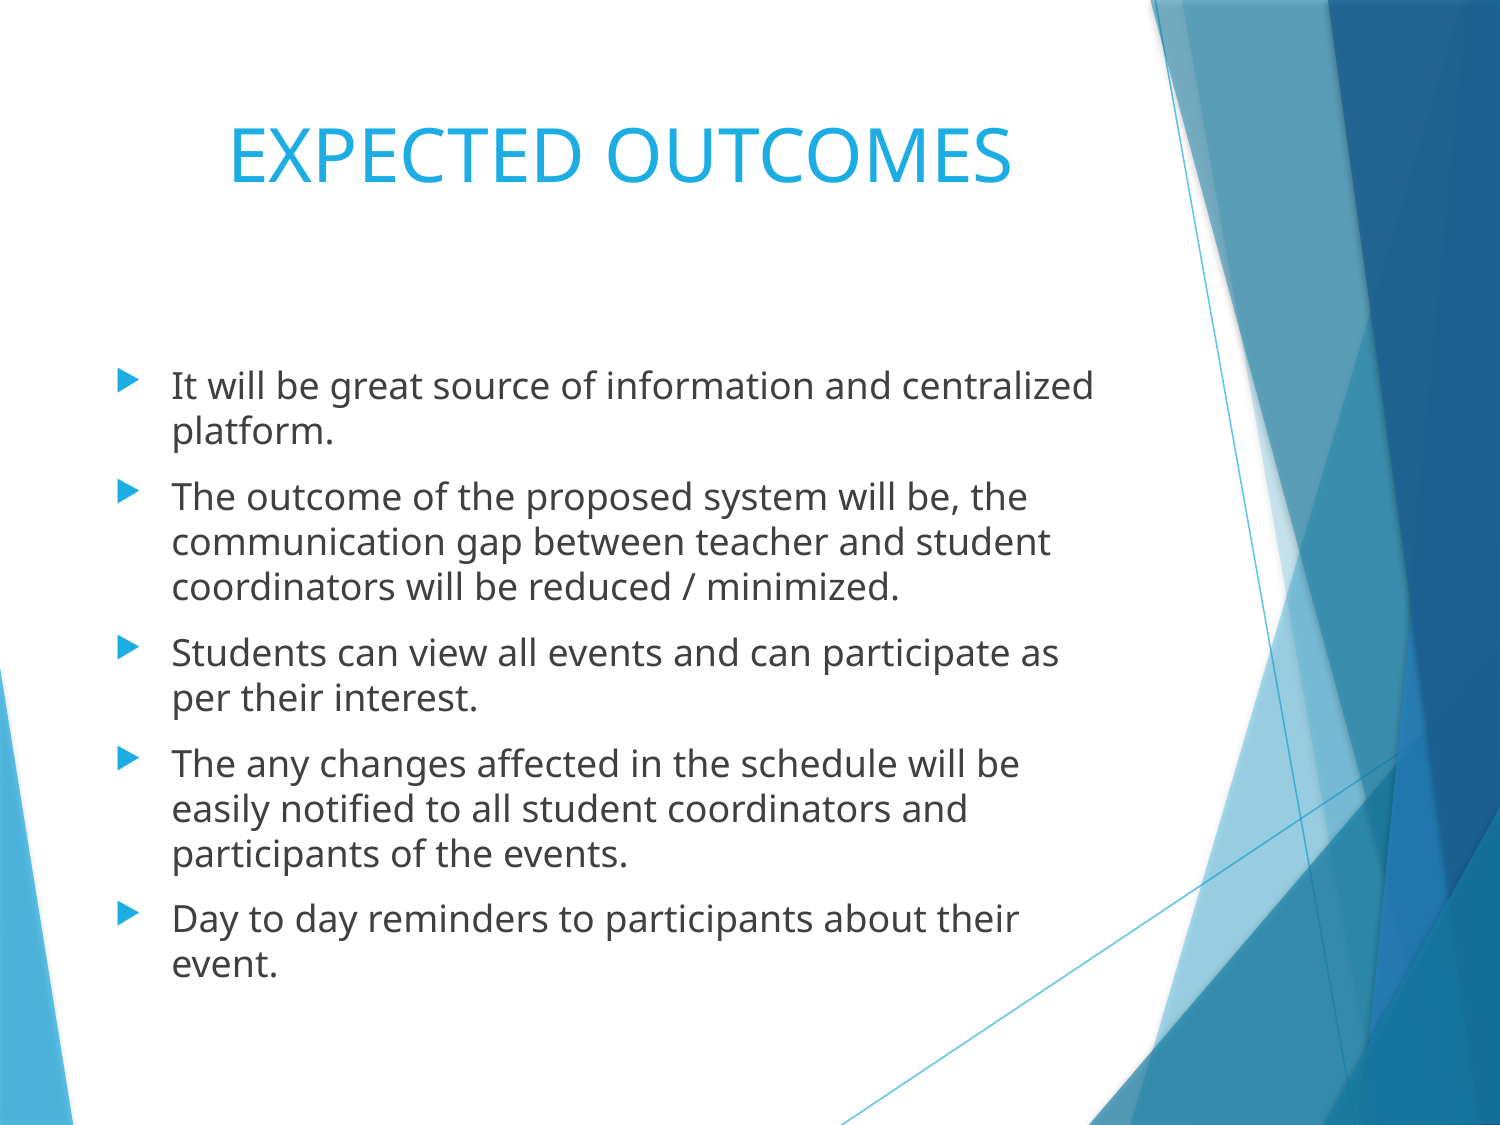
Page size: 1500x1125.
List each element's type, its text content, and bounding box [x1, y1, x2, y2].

title EXPECTED OUTCOMES [99, 99, 1142, 317]
list It will be great source of information and centralized platform. The outcome of the proposed system will be, the communication gap between teacher and student coordinators will be reduced / minimized. Students can view all events and can participate as per their interest. The any changes affected in the schedule will be easily notified to all student coordinators and participants of the events. Day to day reminders to participants about their event. [99, 354, 1142, 992]
